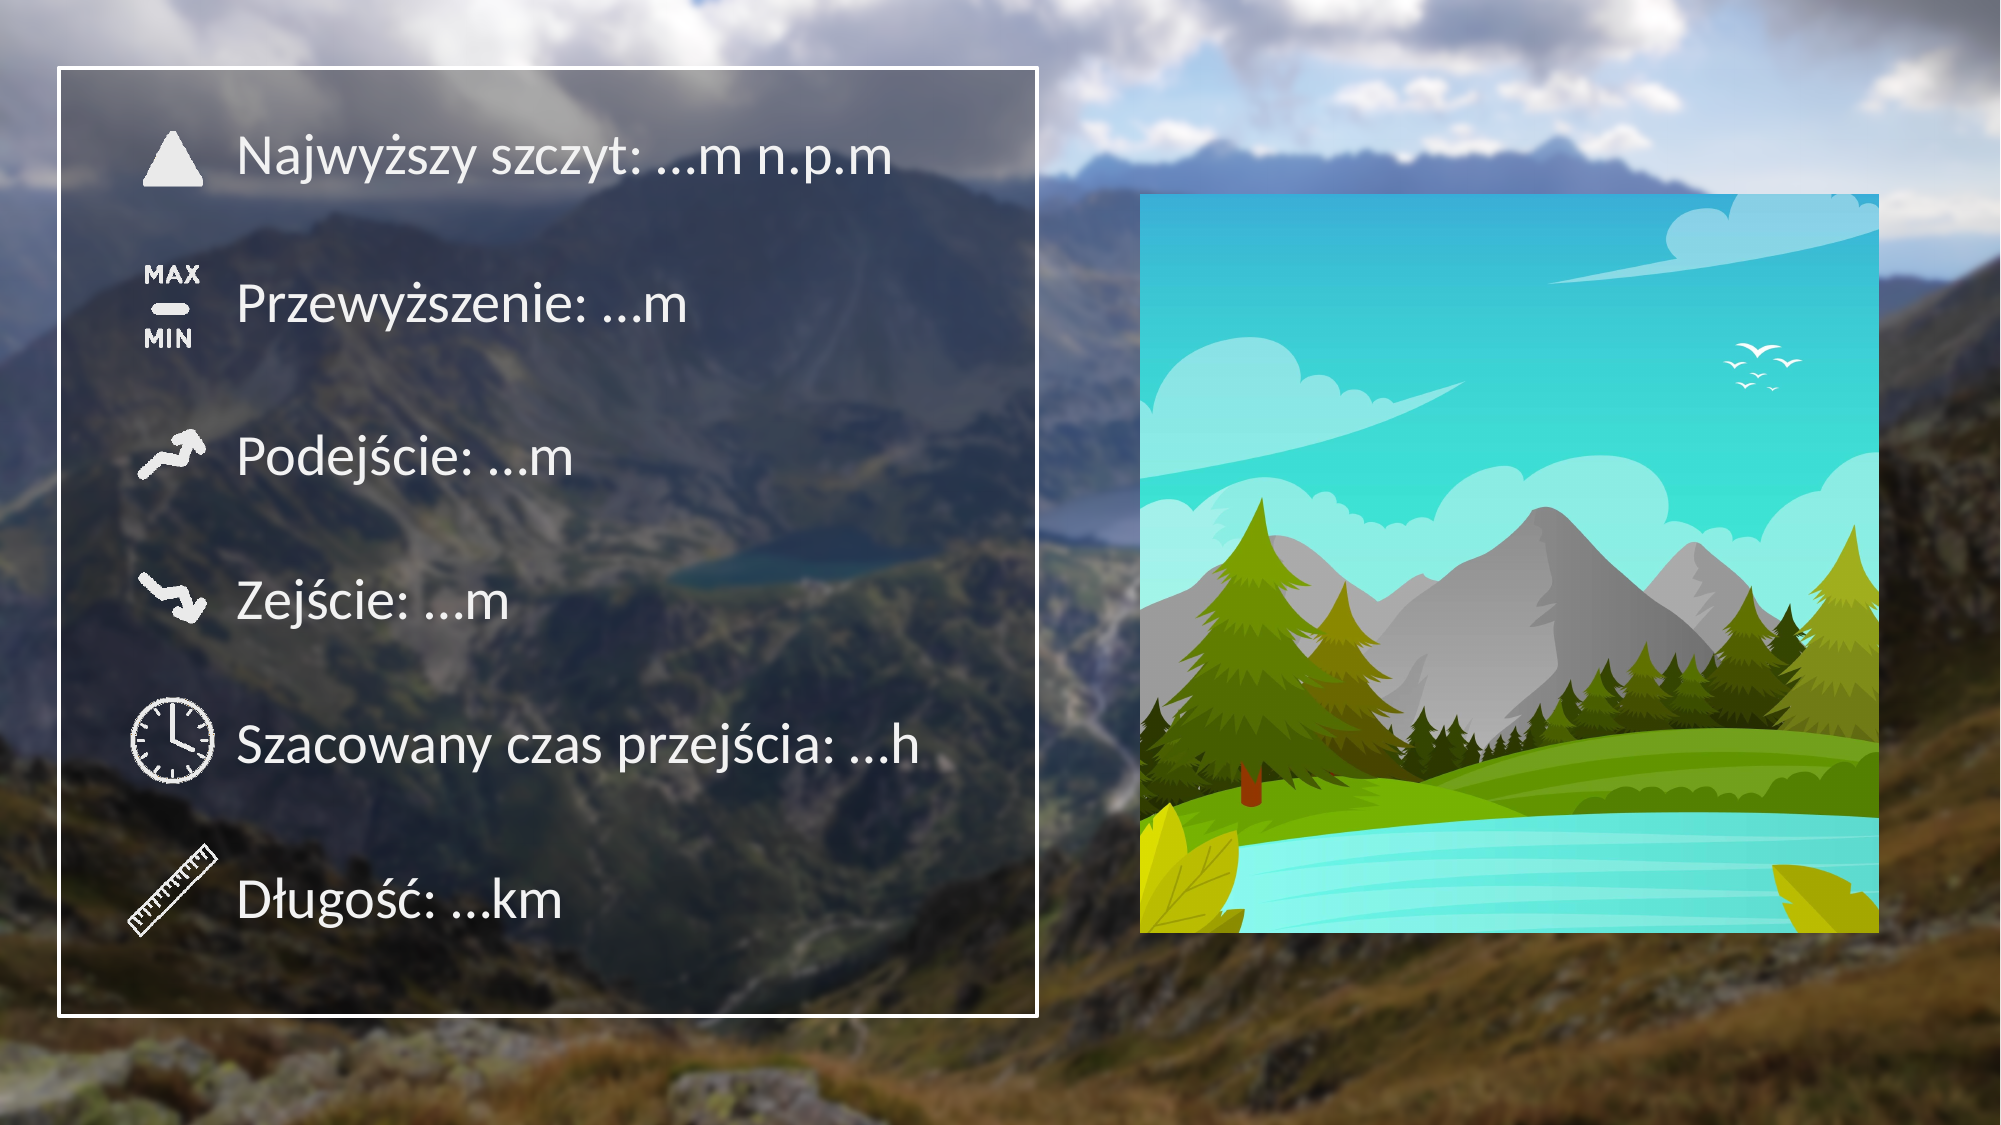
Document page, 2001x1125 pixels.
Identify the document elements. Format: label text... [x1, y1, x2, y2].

picture [0, 0, 2001, 1125]
text_box Długość: …km [226, 852, 1106, 939]
text_box Przewyższenie: …m [226, 256, 1106, 343]
text_box Zejście: …m [226, 553, 1106, 640]
text_box Najwyższy szczyt: …m n.p.m [221, 108, 1000, 195]
text_box [57, 66, 1039, 1018]
text_box Szacowany czas przejścia: …h [226, 698, 1106, 784]
text_box Podejście: …m [226, 409, 1106, 496]
